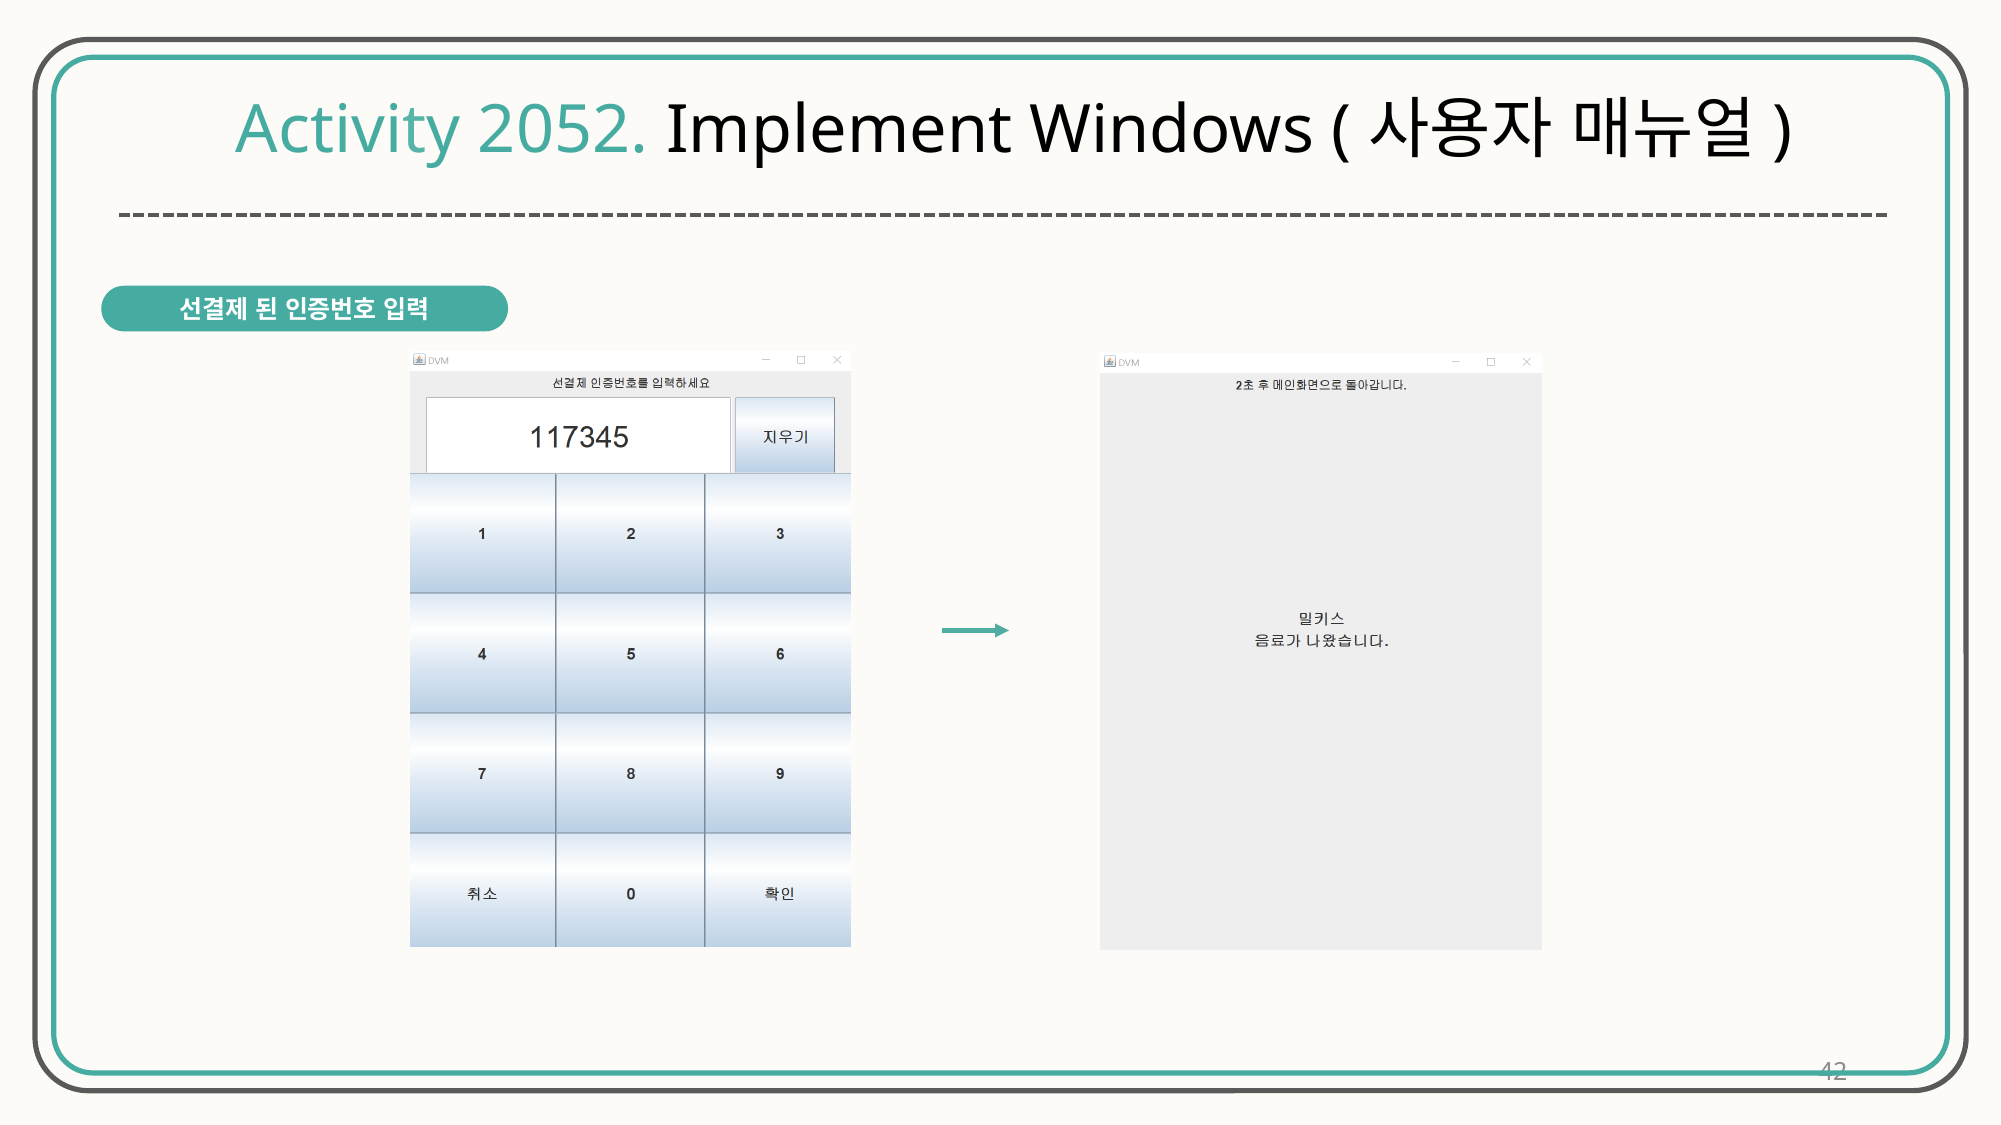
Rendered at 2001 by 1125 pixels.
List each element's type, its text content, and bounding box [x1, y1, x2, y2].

text_box [33, 38, 1968, 1092]
picture [410, 351, 852, 947]
slide_number 42 [1412, 1042, 1863, 1103]
text_box 선결제 된 인증번호 입력 [100, 284, 510, 333]
picture [1100, 353, 1542, 950]
